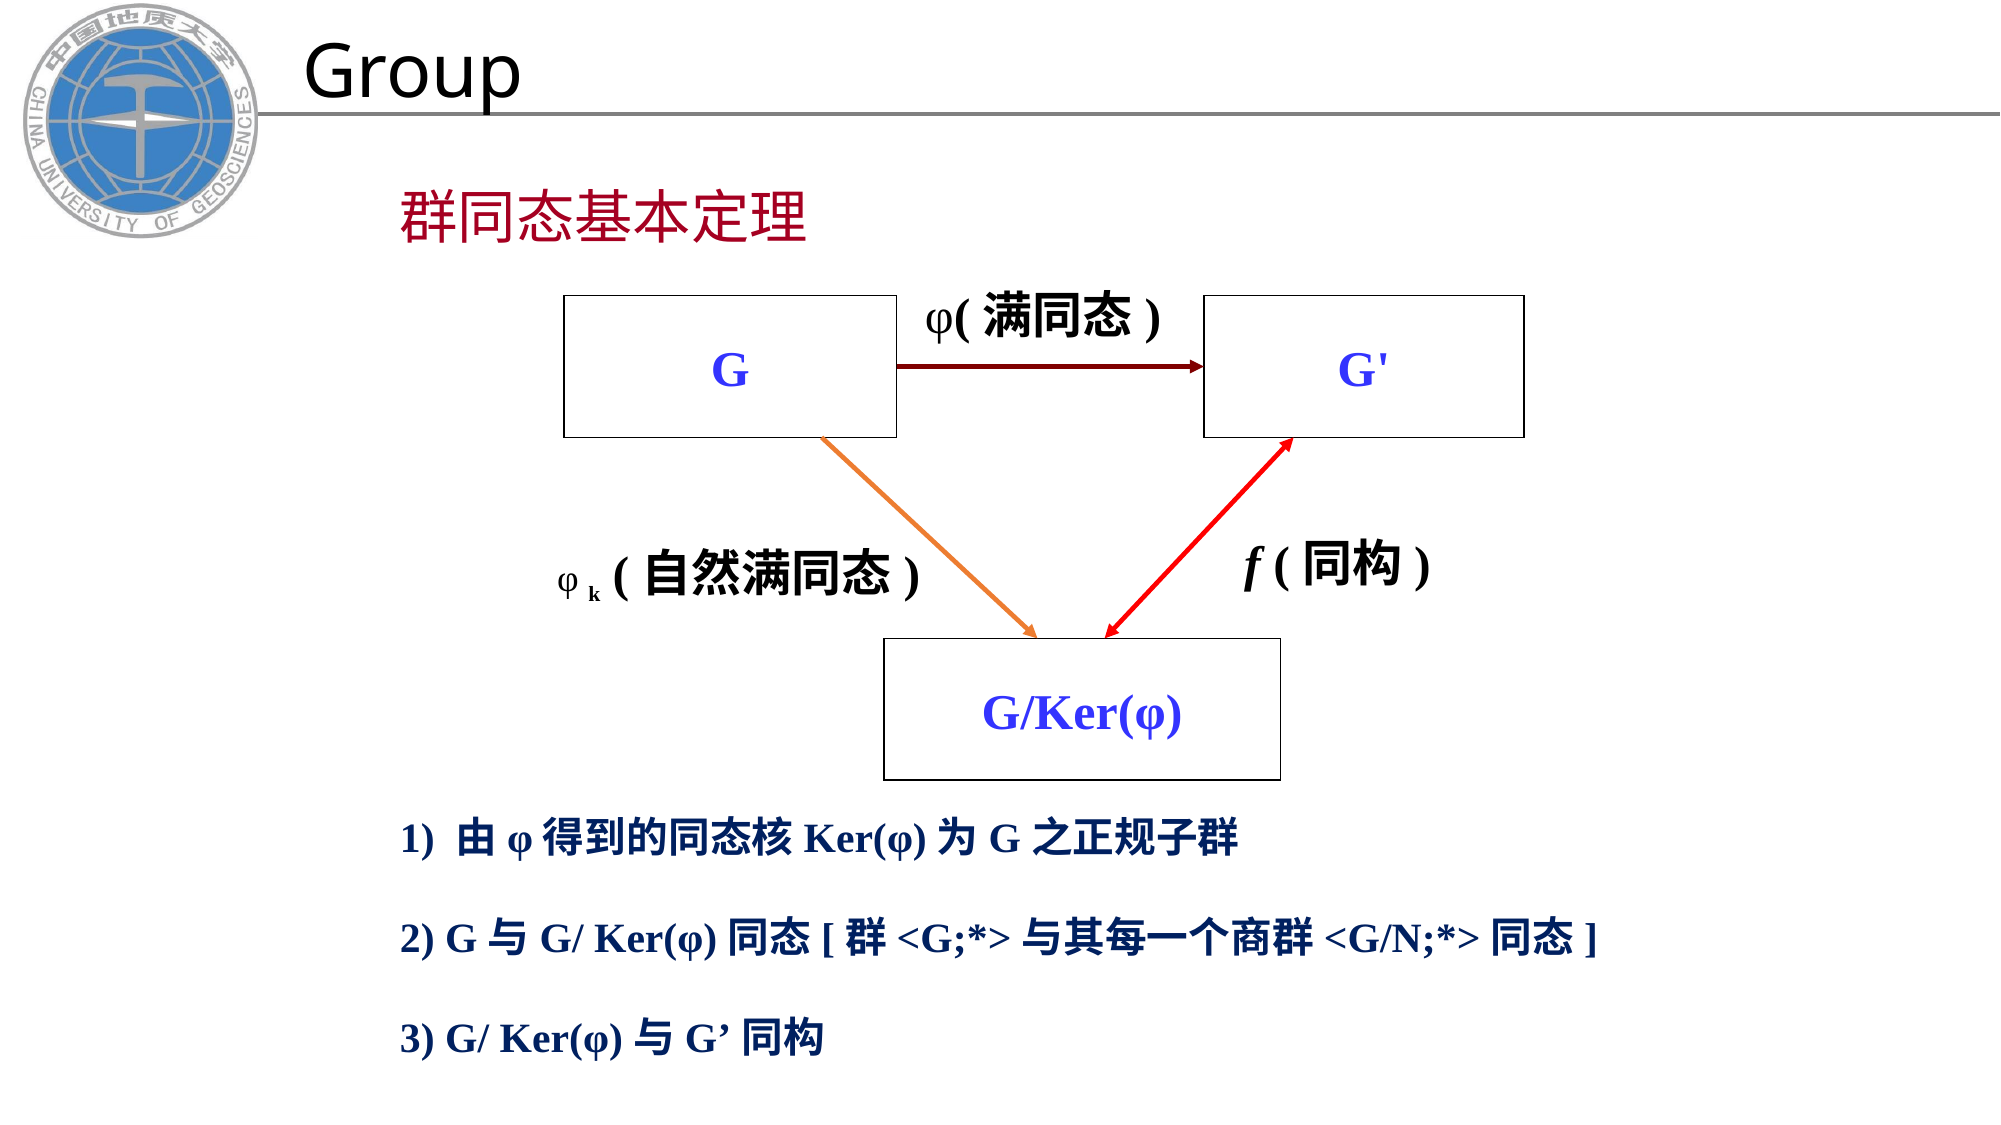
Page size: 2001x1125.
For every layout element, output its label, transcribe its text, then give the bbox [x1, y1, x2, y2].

text_box 1) 由φ得到的同态核Ker(φ)为G之正规子群 2) G与G/ Ker(φ)同态[群<G;*>与其每一个商群<G/N;*>同态] 3) G/ Ker(φ)与G’同构 [385, 803, 1617, 1069]
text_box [529, 283, 1524, 781]
text_box Group [287, 15, 1233, 210]
picture [21, 3, 258, 239]
text_box 群同态基本定理 [385, 172, 1648, 295]
